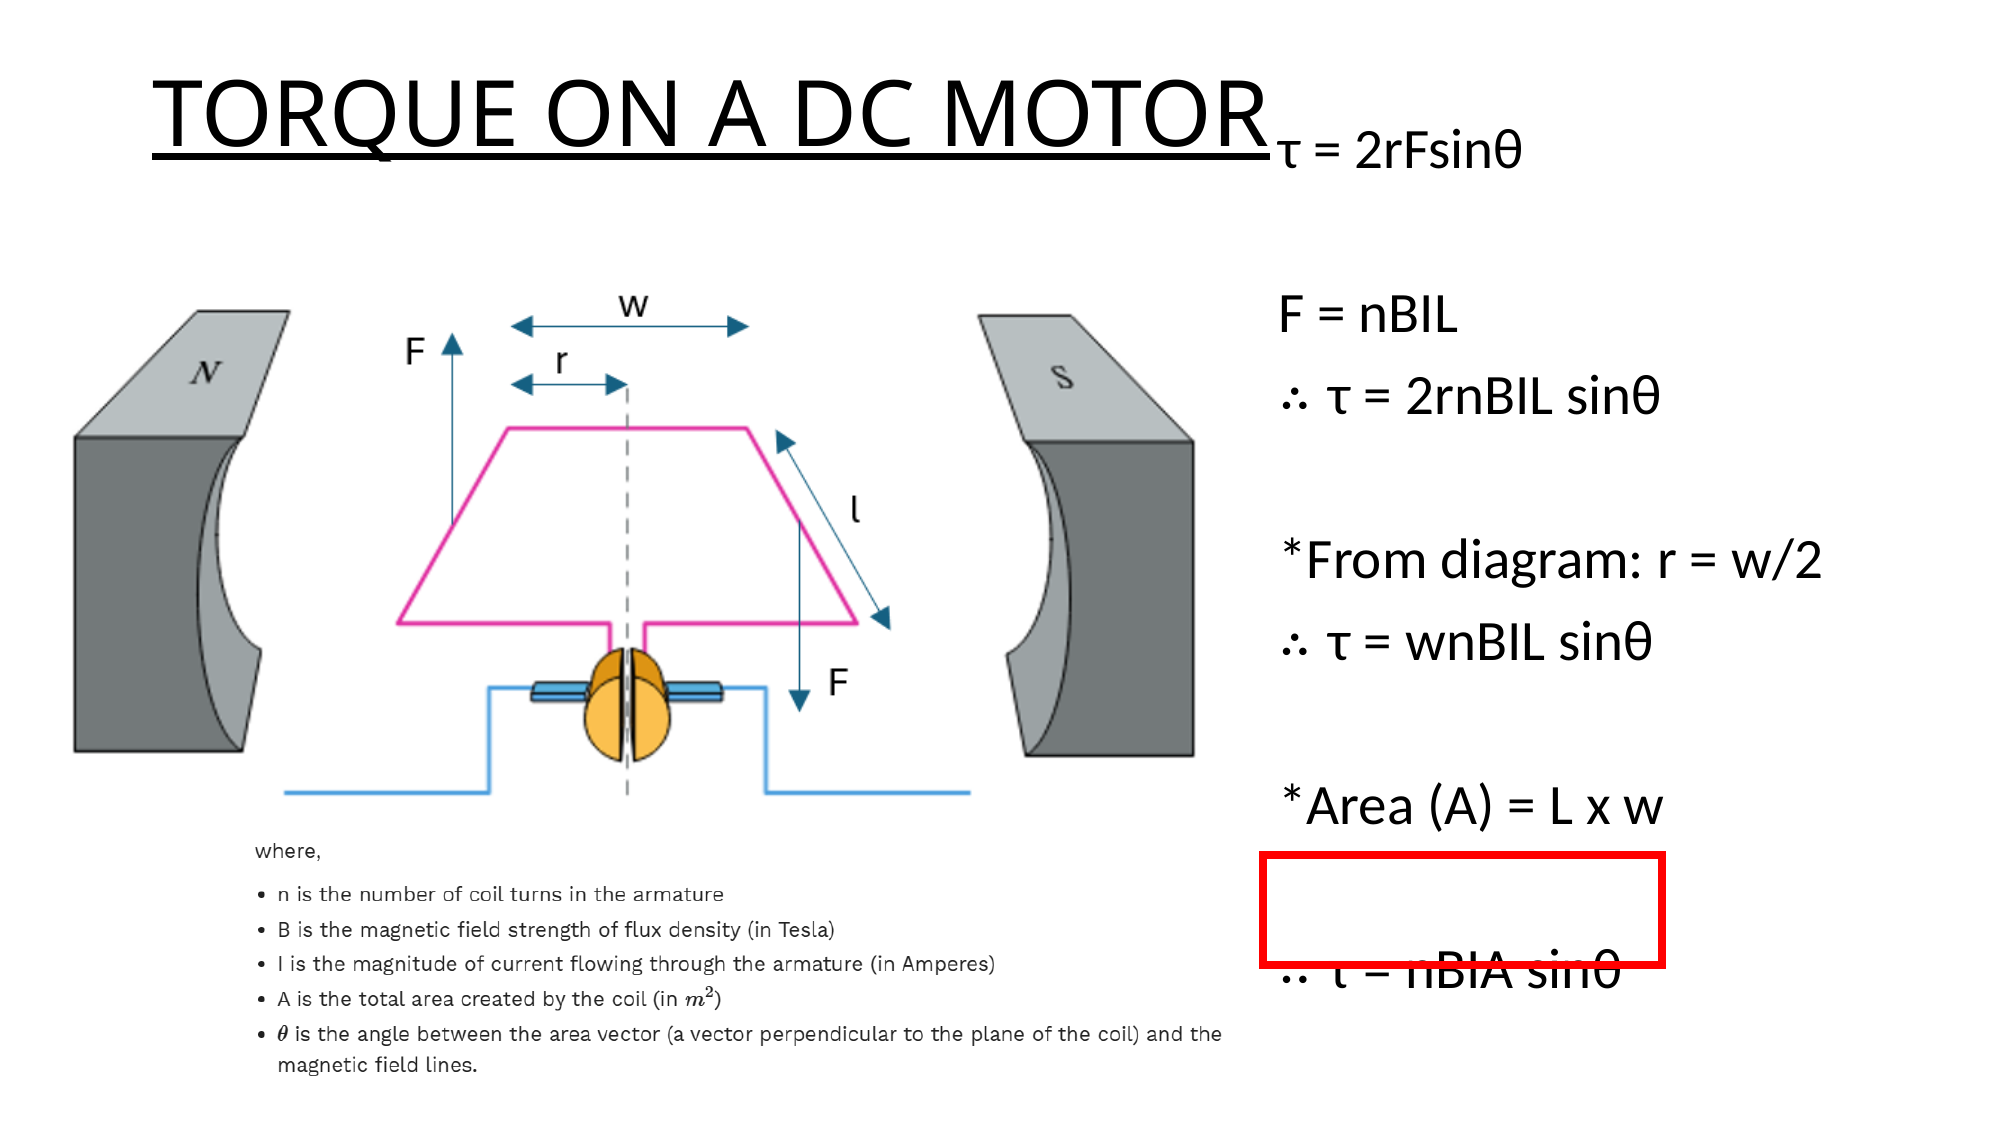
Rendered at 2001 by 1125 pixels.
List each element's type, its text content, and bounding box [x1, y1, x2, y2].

picture [24, 244, 1264, 1103]
text_box [1262, 854, 1663, 966]
text_box TORQUE ON A DC MOTOR [137, 59, 1863, 244]
text_box τ = 2rFsinθ F = nBIL ∴ τ = 2rnBIL sinθ *From diagram: r = w/2 ∴ τ = wnBIL sinθ *Area (A) = L x w ∴ τ = nBIA sinθ [1263, 111, 2000, 1014]
